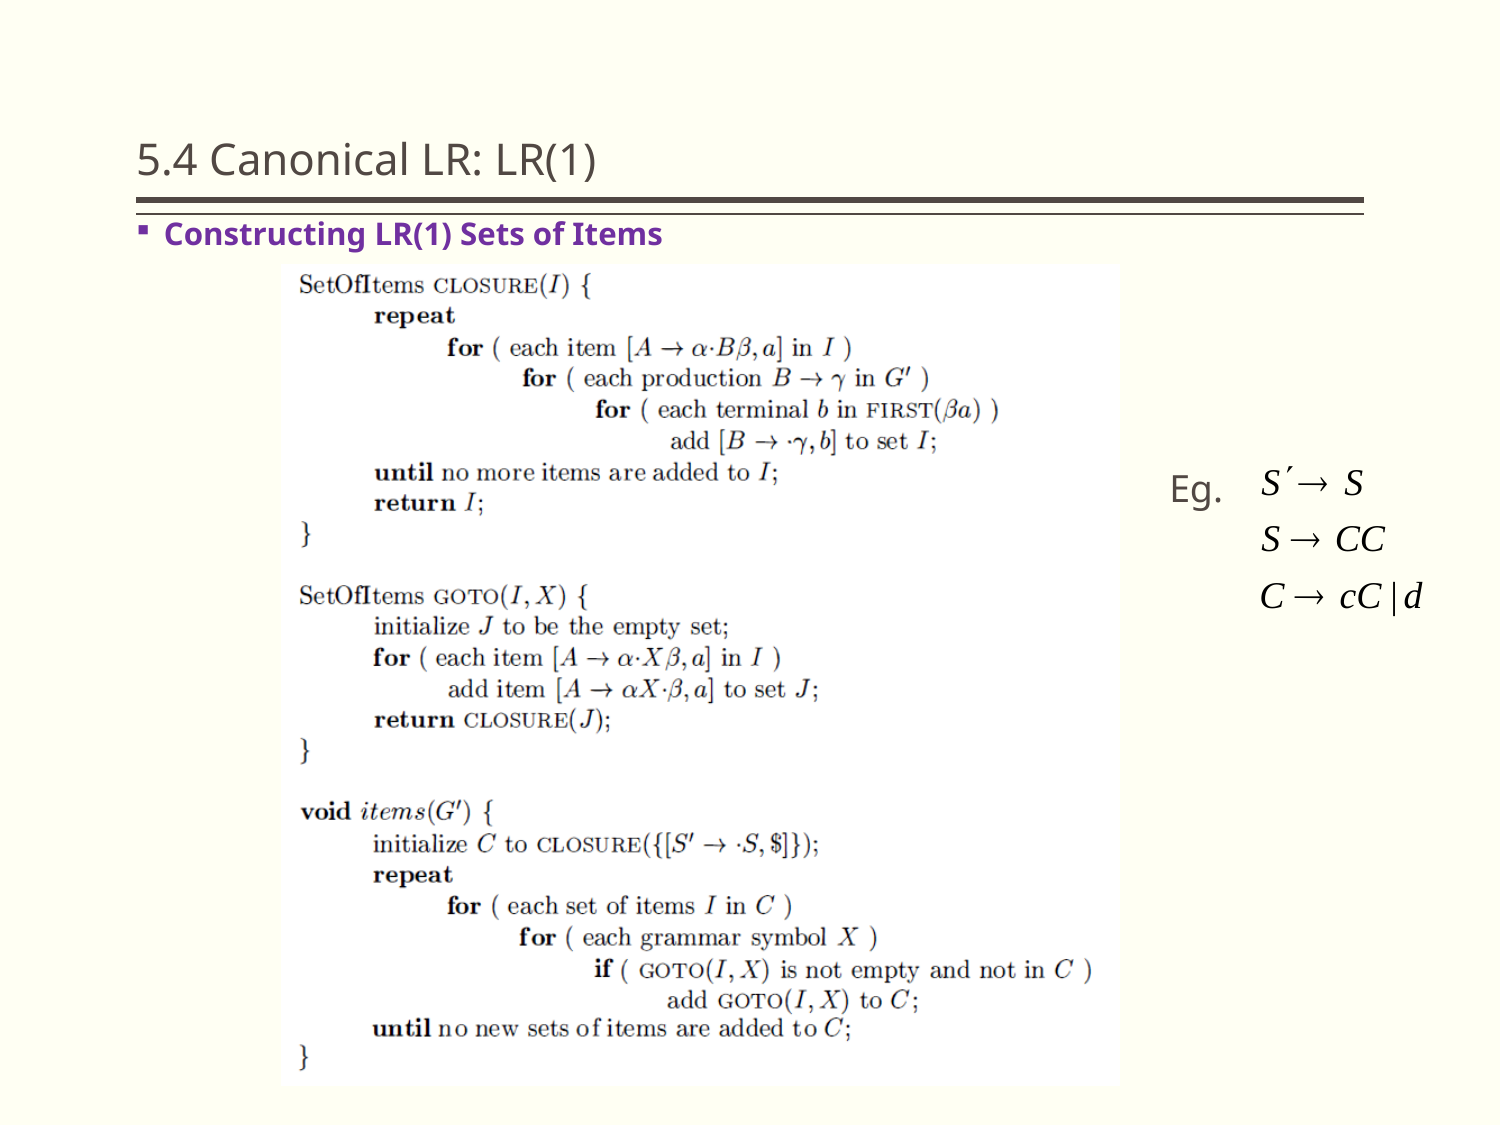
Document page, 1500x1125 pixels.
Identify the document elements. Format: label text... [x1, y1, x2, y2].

list Constructing LR(1) Sets of Items [135, 211, 1364, 285]
picture [281, 264, 1120, 1086]
title 5.4 Canonical LR: LR(1) [135, 12, 1364, 193]
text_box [1251, 457, 1436, 628]
text_box Eg. [1154, 457, 1238, 518]
